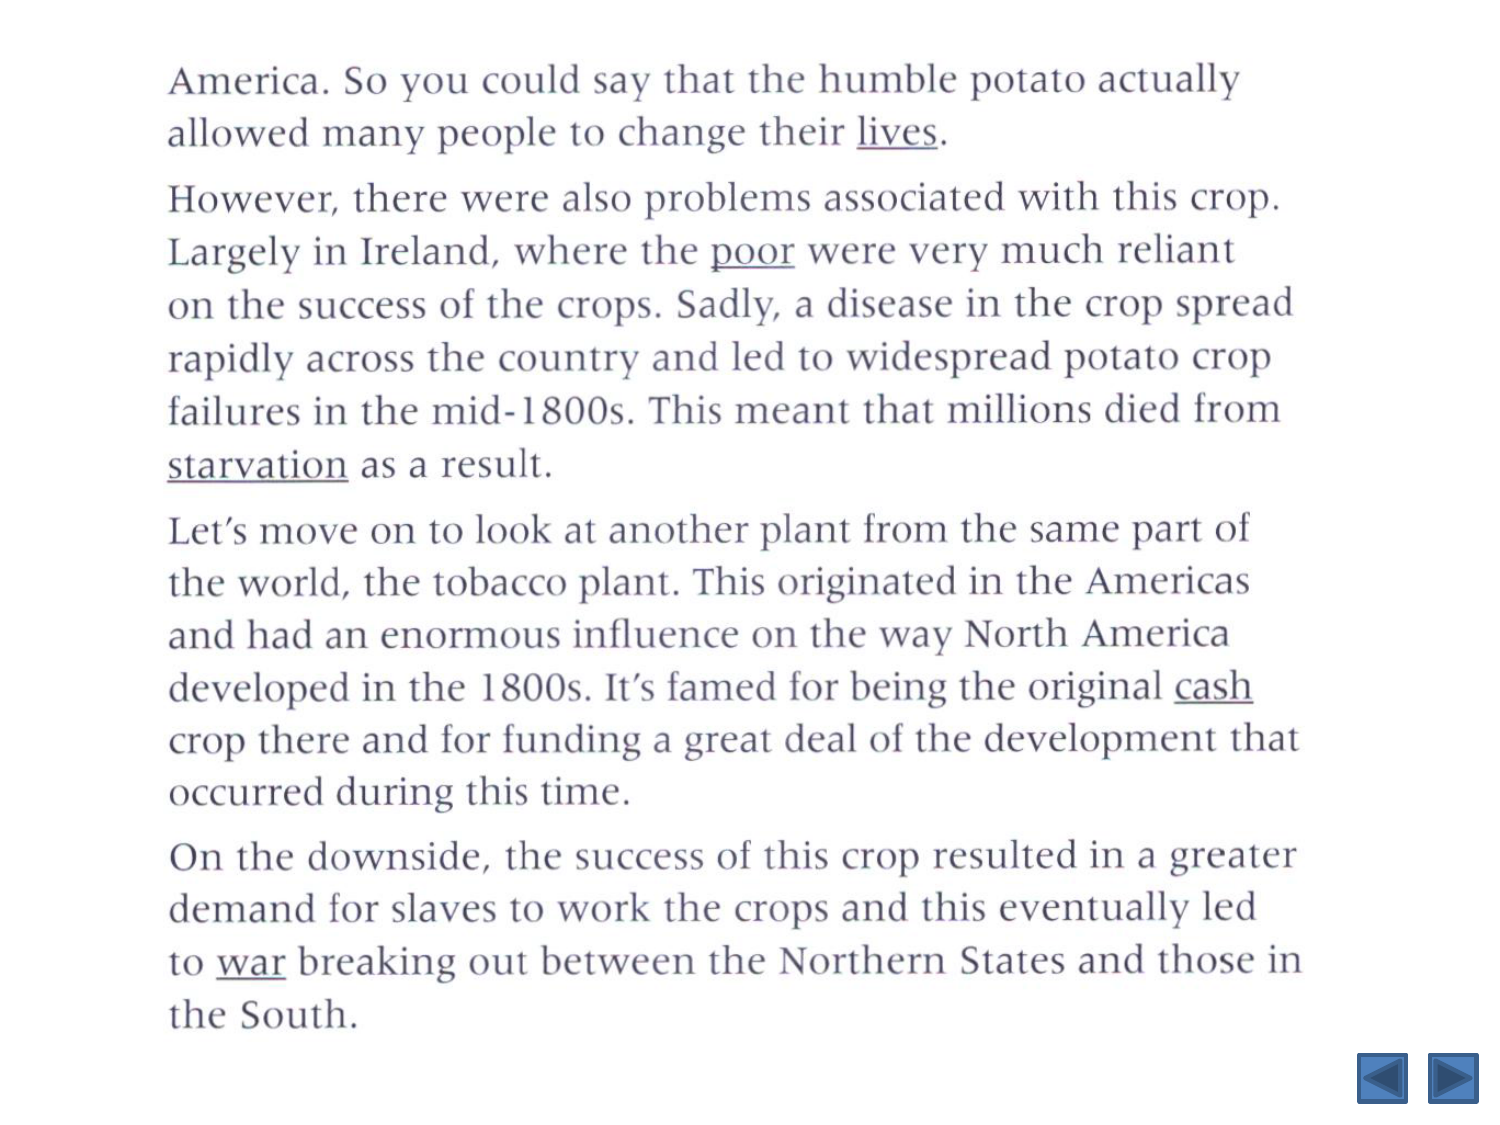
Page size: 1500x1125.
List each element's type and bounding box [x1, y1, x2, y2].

text_box [1357, 1053, 1408, 1104]
text_box [1428, 1053, 1479, 1104]
list [147, 47, 1341, 1056]
